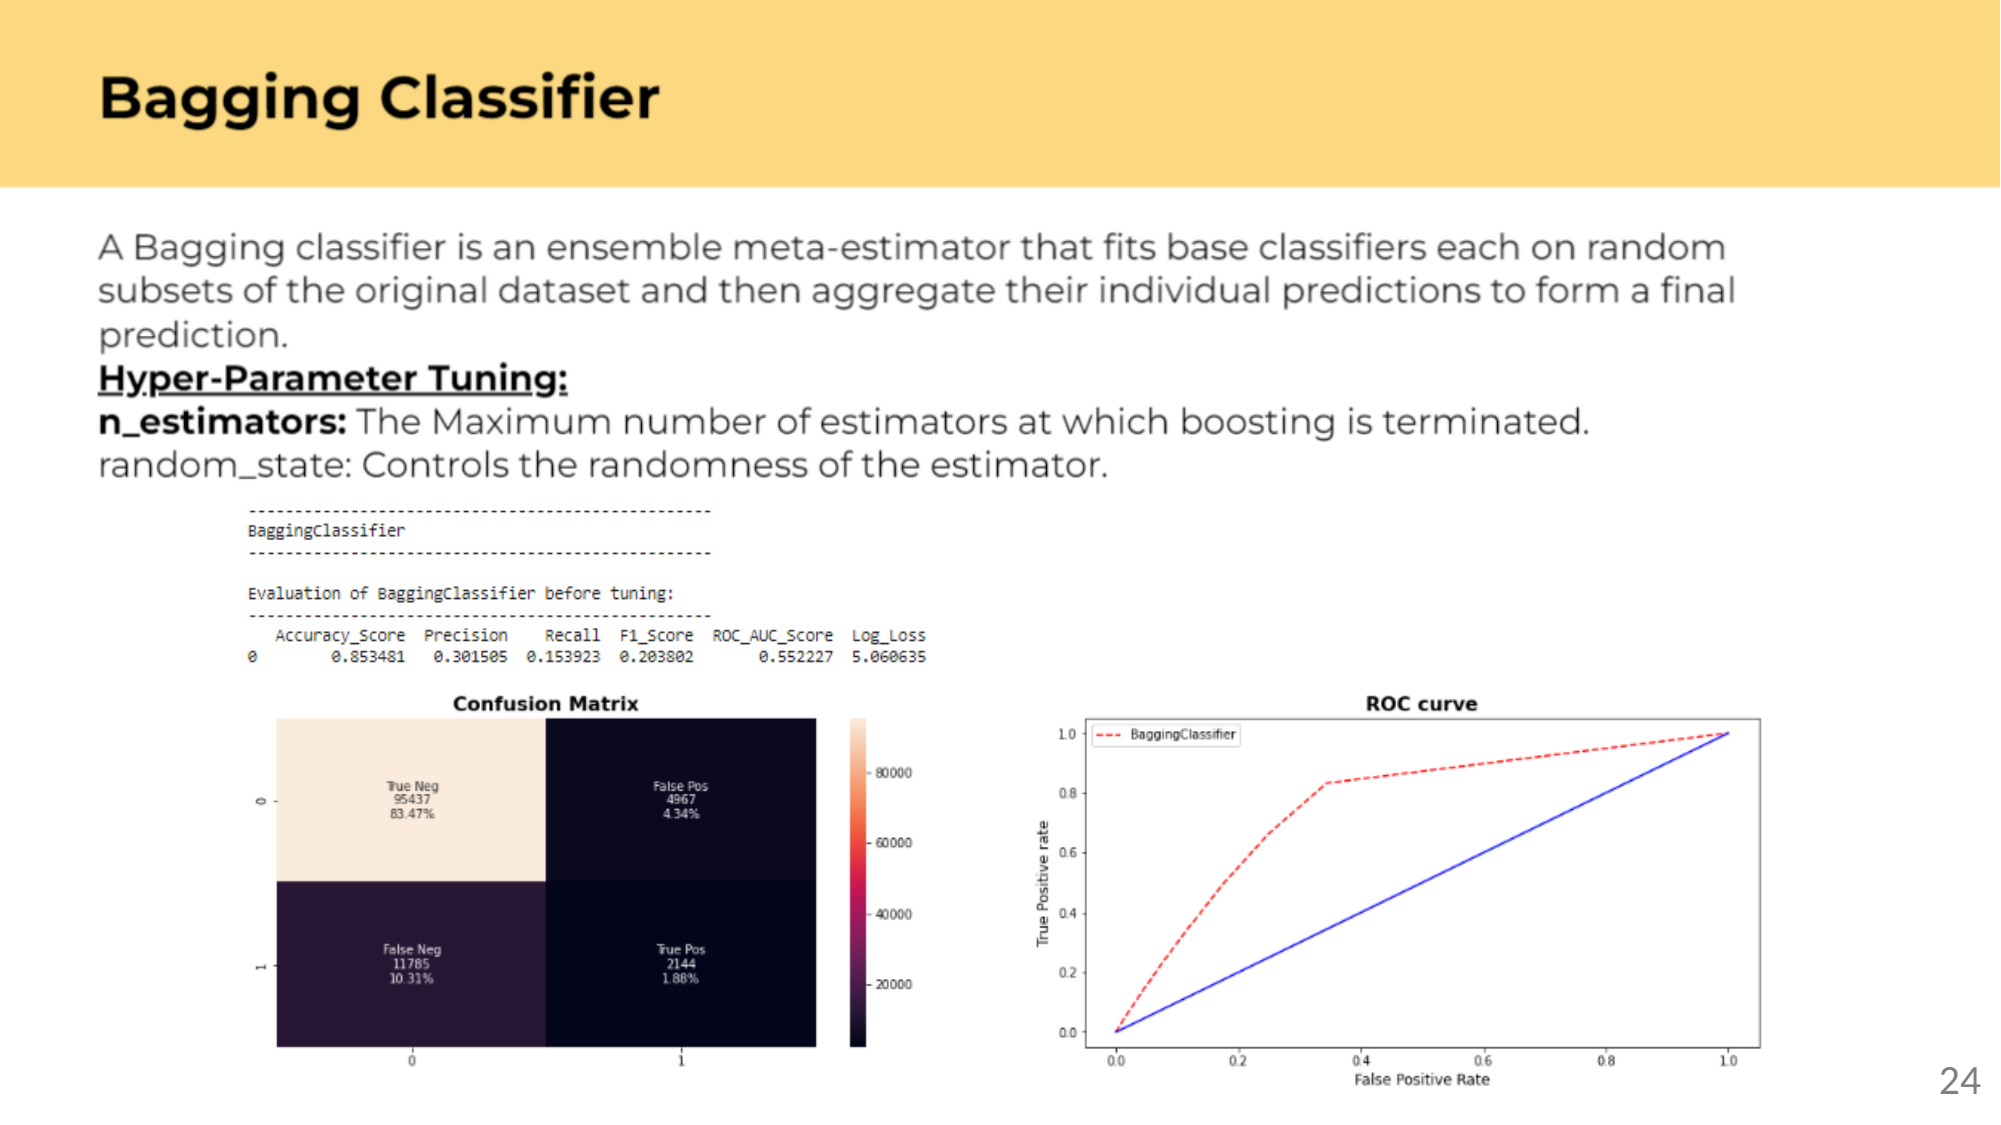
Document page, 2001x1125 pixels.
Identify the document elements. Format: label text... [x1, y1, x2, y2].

picture [0, 0, 2000, 492]
picture [224, 503, 1776, 1094]
text_box 24 [1923, 1045, 2000, 1111]
